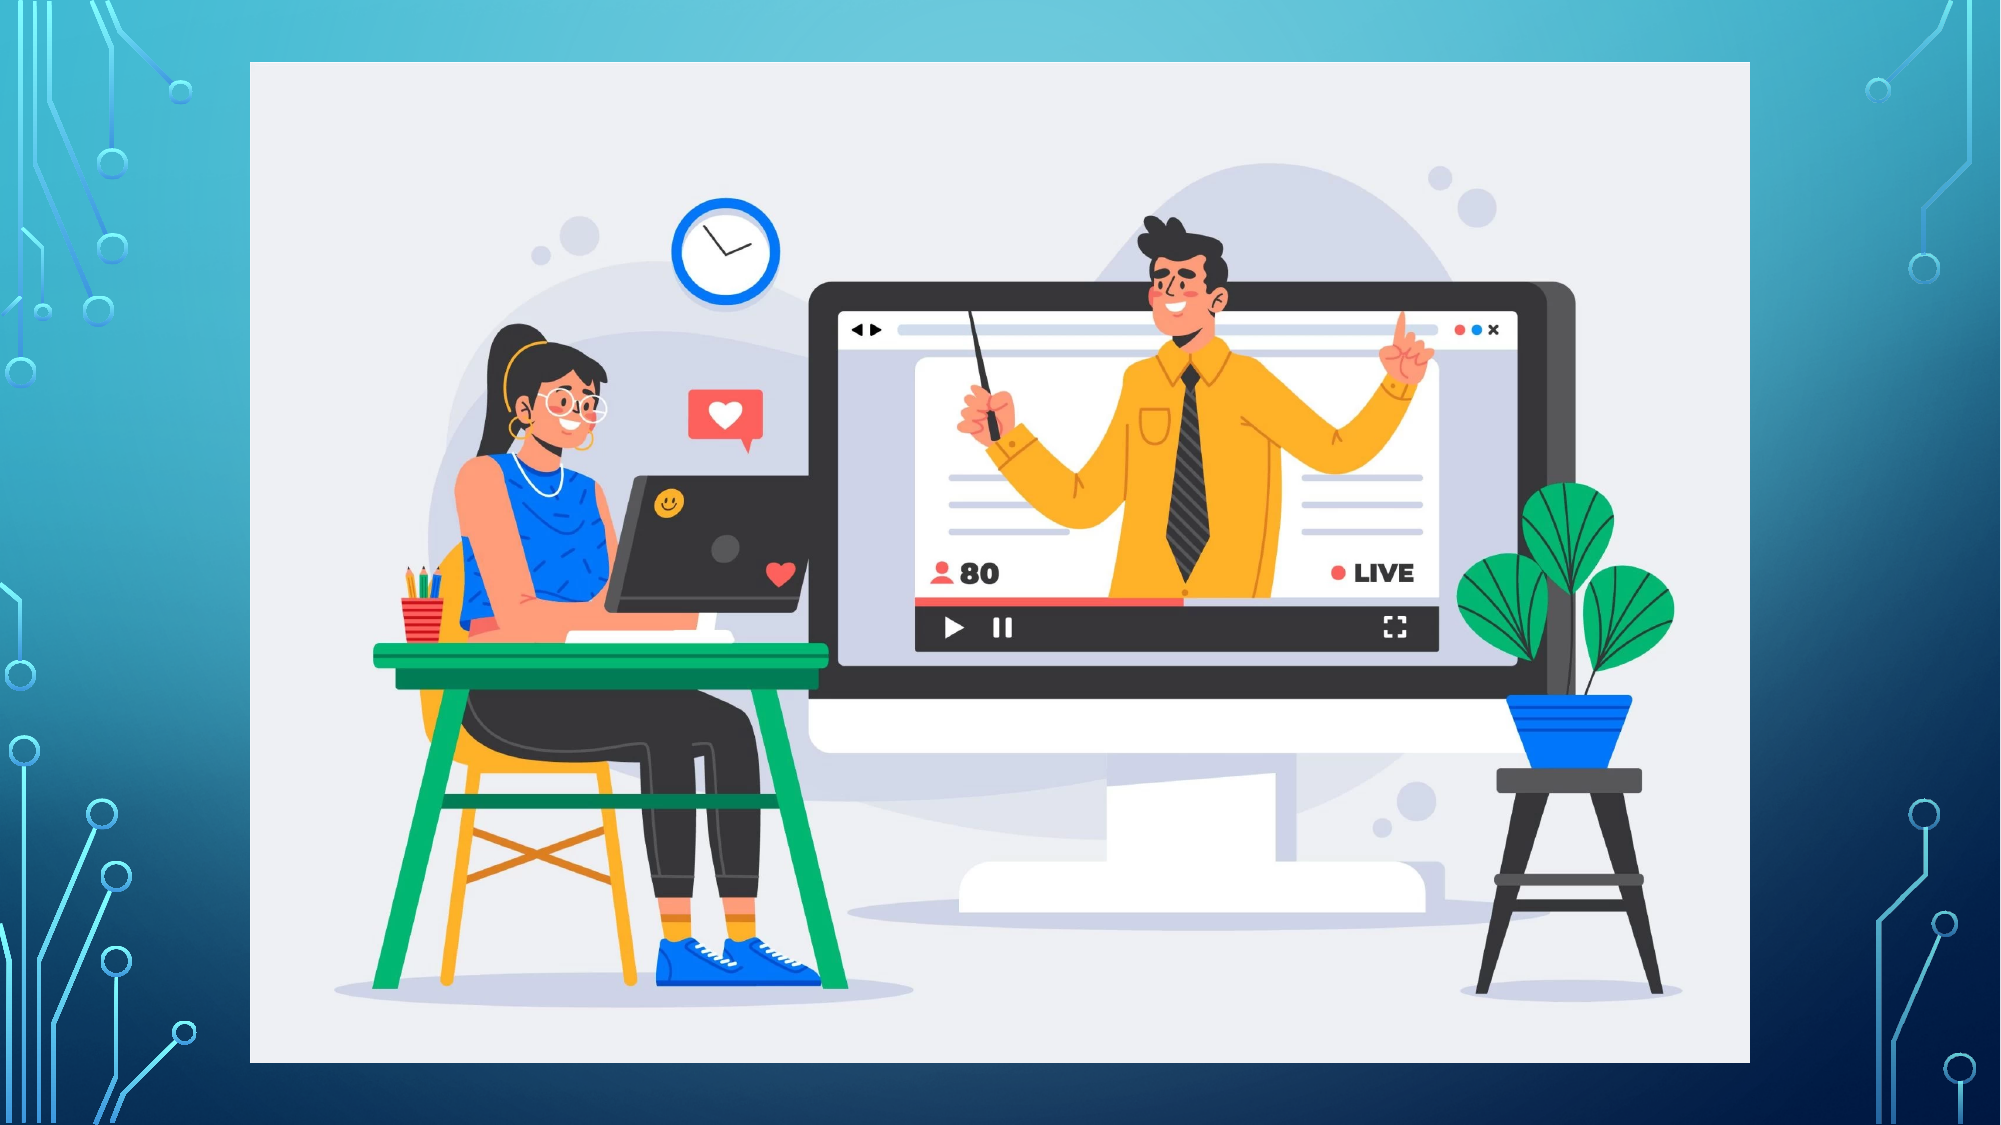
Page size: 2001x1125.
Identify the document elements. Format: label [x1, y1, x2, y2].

picture [250, 62, 1750, 1063]
